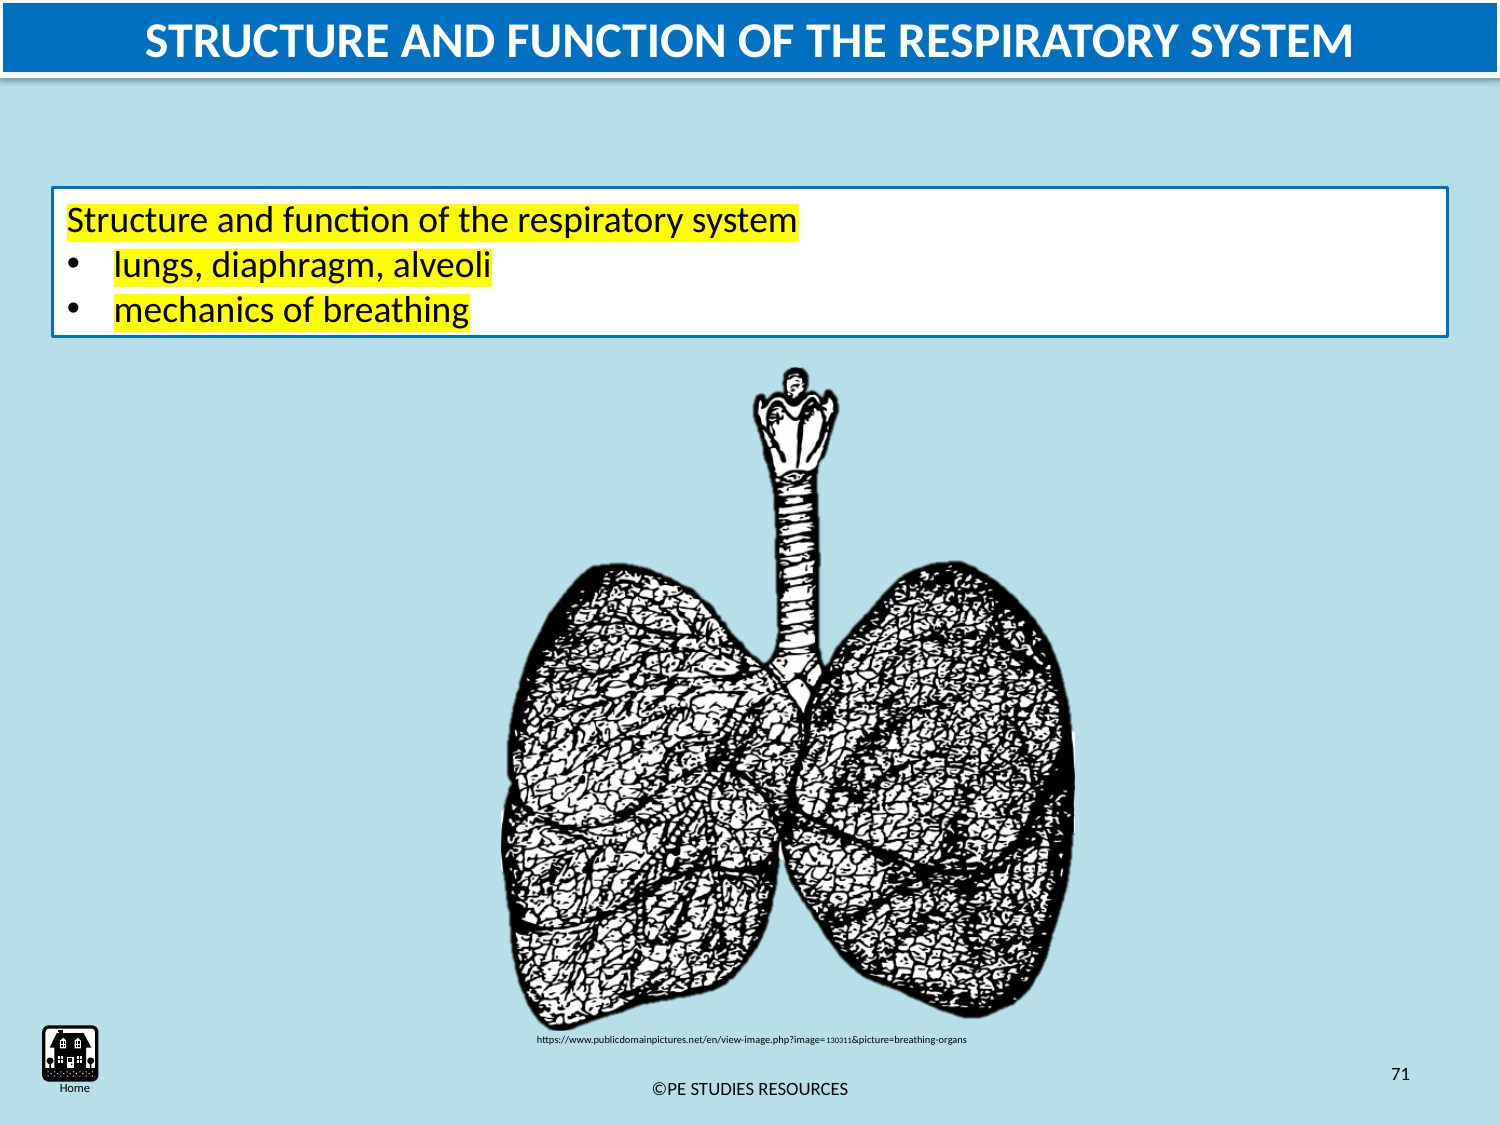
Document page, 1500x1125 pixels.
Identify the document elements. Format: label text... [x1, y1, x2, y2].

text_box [23, 1024, 127, 1103]
text_box Structure and function of the respiratory system lungs, diaphragm, alveoli mechanics of breathing [50, 185, 1450, 339]
picture [501, 367, 1076, 1031]
footer ©PE STUDIES RESOURCES [512, 1057, 988, 1118]
text_box https://www.publicdomainpictures.net/en/view-image.php?image=130311&picture=breathing-organs [522, 1025, 1273, 1053]
text_box 71 [1074, 1042, 1425, 1103]
text_box Structure and function of The respiratory system [0, 0, 1500, 78]
